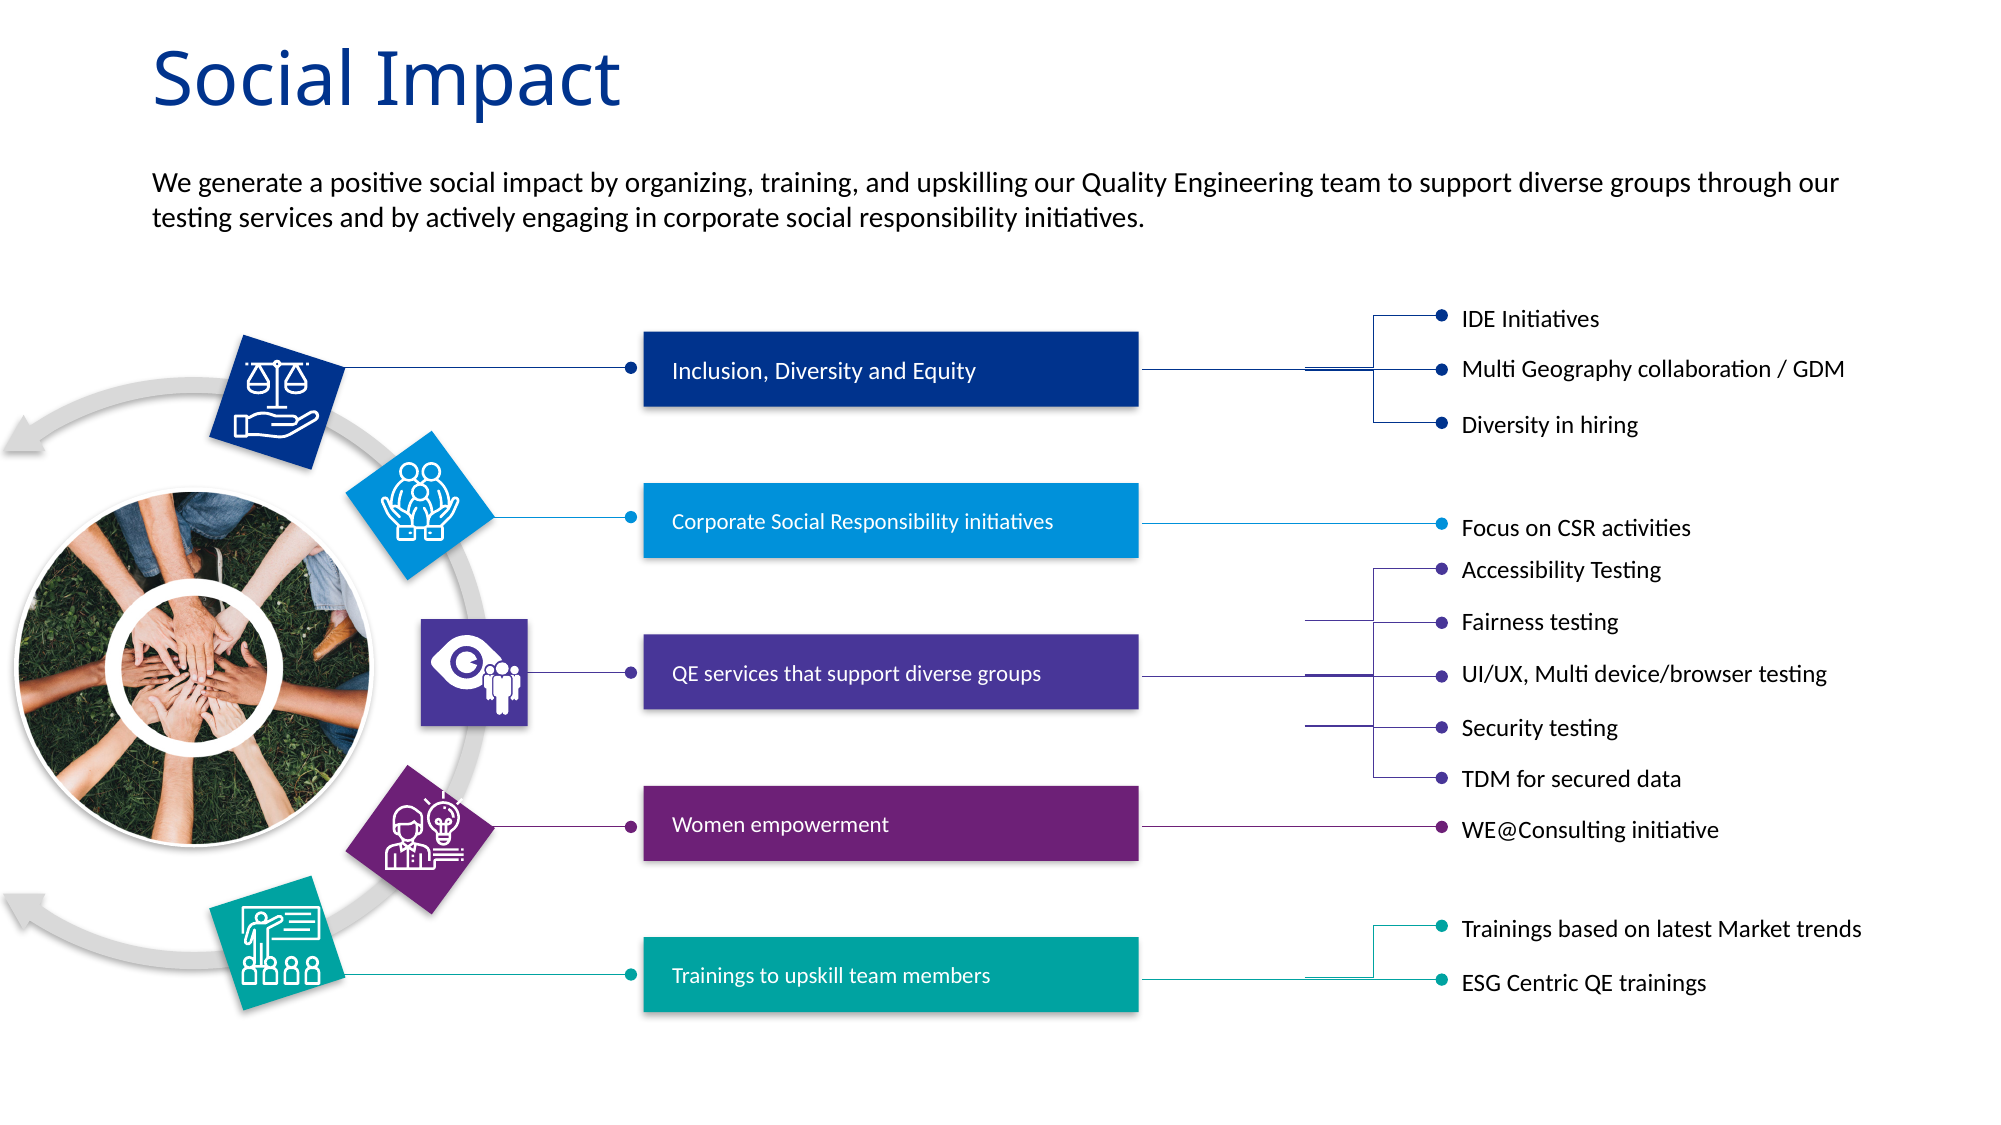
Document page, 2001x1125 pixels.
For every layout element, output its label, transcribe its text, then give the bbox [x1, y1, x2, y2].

text_box Focus on CSR activities [1461, 508, 1942, 542]
text_box Corporate Social Responsibility initiatives [643, 483, 1139, 558]
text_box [1304, 726, 1442, 778]
text_box Diversity in hiring [1461, 405, 1942, 438]
text_box Security testing [1461, 708, 1942, 742]
text_box IDE Initiatives [1461, 299, 1942, 333]
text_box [2, 334, 528, 1011]
text_box WE@Consulting initiative [1461, 810, 1942, 844]
text_box Trainings to upskill team members [643, 937, 1139, 1013]
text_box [1304, 622, 1442, 675]
text_box Trainings based on latest Market trends [1461, 909, 1942, 943]
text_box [1304, 675, 1442, 726]
text_box TDM for secured data [1461, 759, 1942, 793]
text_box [1304, 370, 1442, 423]
title Social Impact [137, 32, 1863, 131]
text_box Fairness testing [1461, 602, 1942, 636]
text_box We generate a positive social impact by organizing, training, and upskilling our Quality Engineering team to support diverse groups through our testing services and by actively engaging in corporate social responsibility initiatives. [137, 155, 1927, 241]
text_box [1304, 925, 1442, 978]
text_box Multi Geography collaboration / GDM [1461, 349, 1942, 382]
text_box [1304, 568, 1442, 621]
text_box UI/UX, Multi device/browser testing [1461, 654, 1942, 687]
text_box ESG Centric QE trainings [1461, 963, 1942, 997]
text_box Inclusion, Diversity and Equity [643, 331, 1139, 407]
text_box Accessibility Testing [1461, 550, 1942, 583]
text_box Women empowerment [643, 785, 1139, 861]
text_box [1304, 315, 1442, 368]
text_box QE services that support diverse groups [643, 634, 1139, 710]
